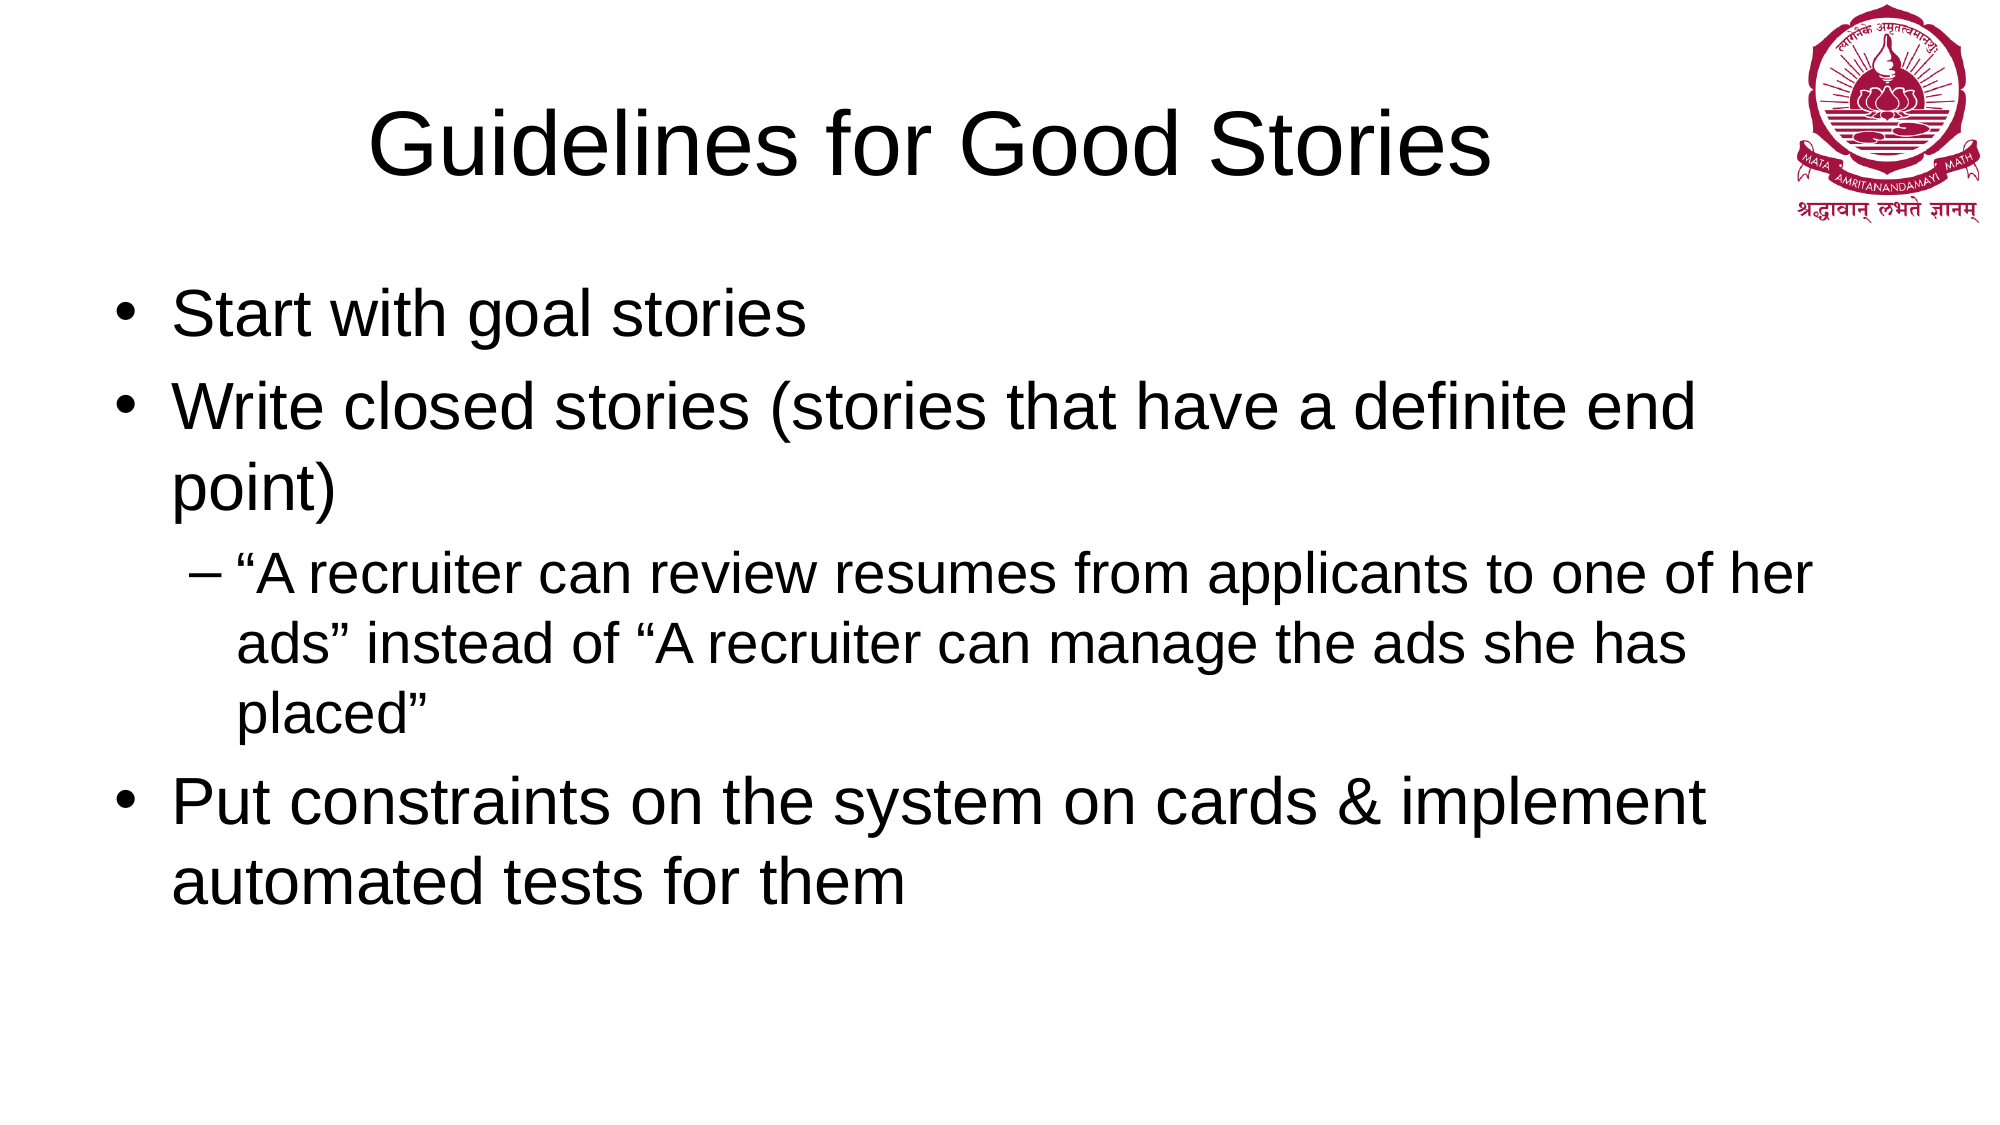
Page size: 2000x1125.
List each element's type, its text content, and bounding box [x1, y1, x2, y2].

picture [1776, 1, 2000, 225]
title Guidelines for Good Stories [99, 45, 1763, 233]
list Start with goal stories Write closed stories (stories that have a definite end point) “A recruiter can review resumes from applicants to one of her ads” instead of “A recruiter can manage the ads she has placed” Put constraints on the system on cards & implement automated tests for them [99, 262, 1900, 1005]
